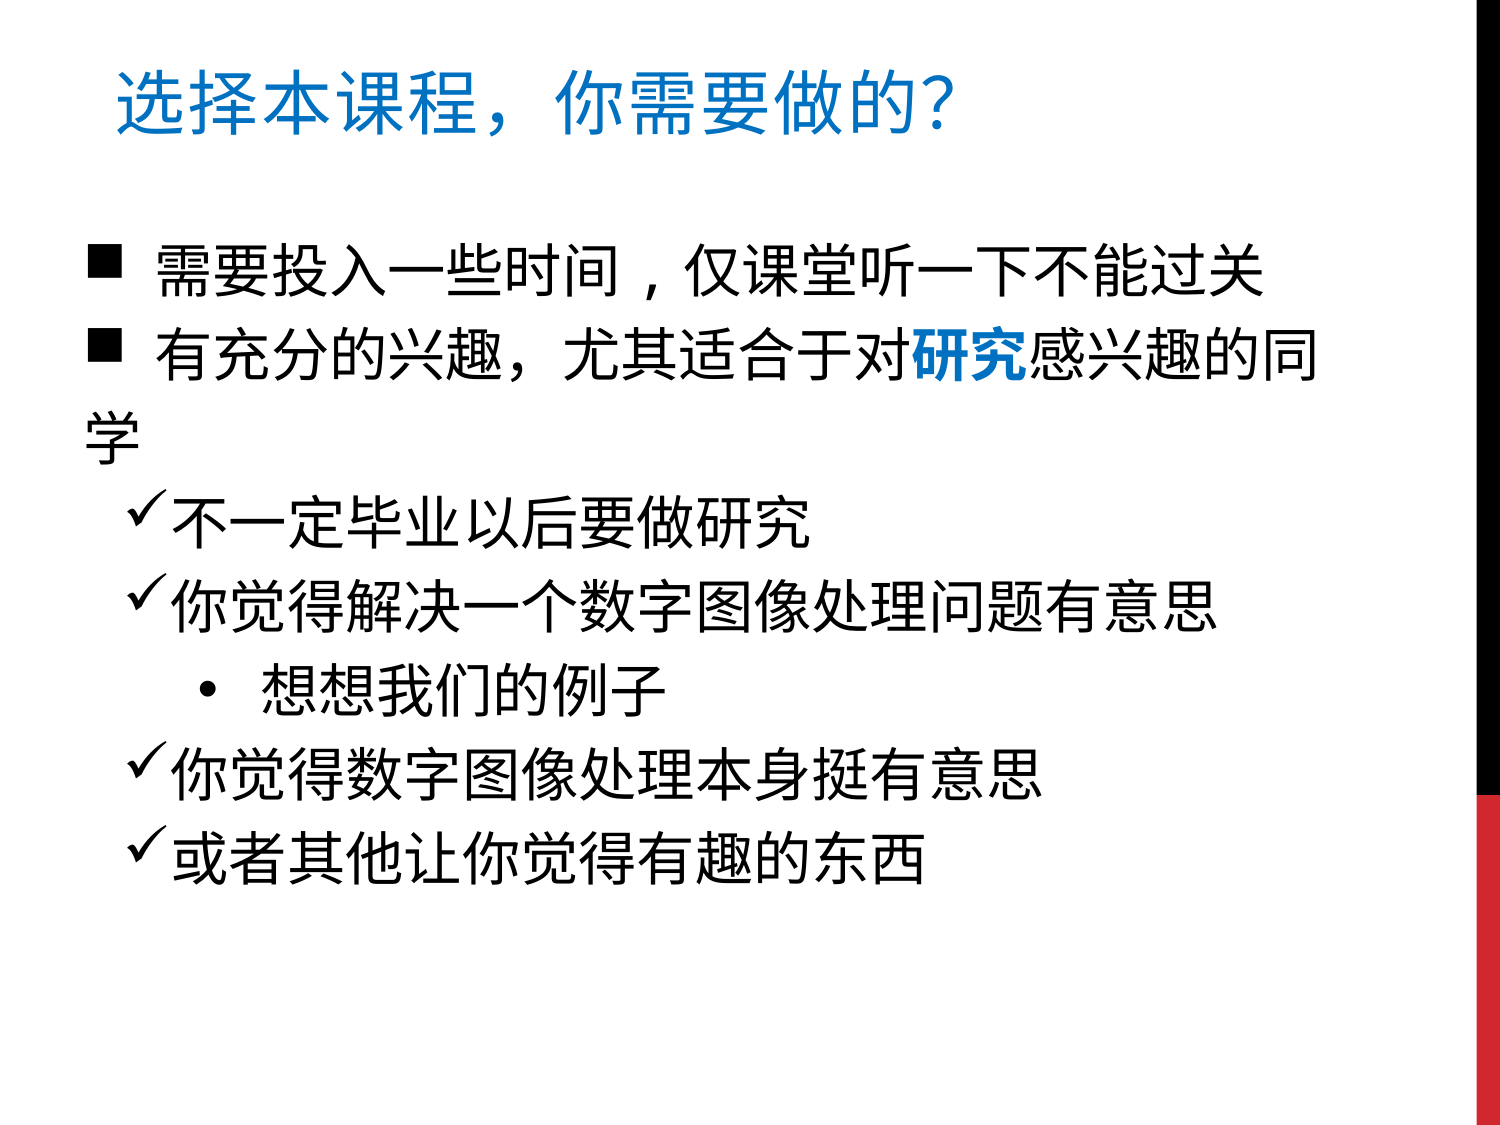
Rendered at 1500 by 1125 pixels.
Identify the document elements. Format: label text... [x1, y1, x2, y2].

text_box 需要投入一些时间,仅课堂听一下不能过关 有充分的兴趣，尤其适合于对研究感兴趣的同学 不一定毕业以后要做研究 你觉得解决一个数字图像处理问题有意思 想想我们的例子 你觉得数字图像处理本身挺有意思 或者其他让你觉得有趣的东西 [68, 212, 1356, 984]
text_box 选择本课程，你需要做的？ [0, 39, 1266, 152]
